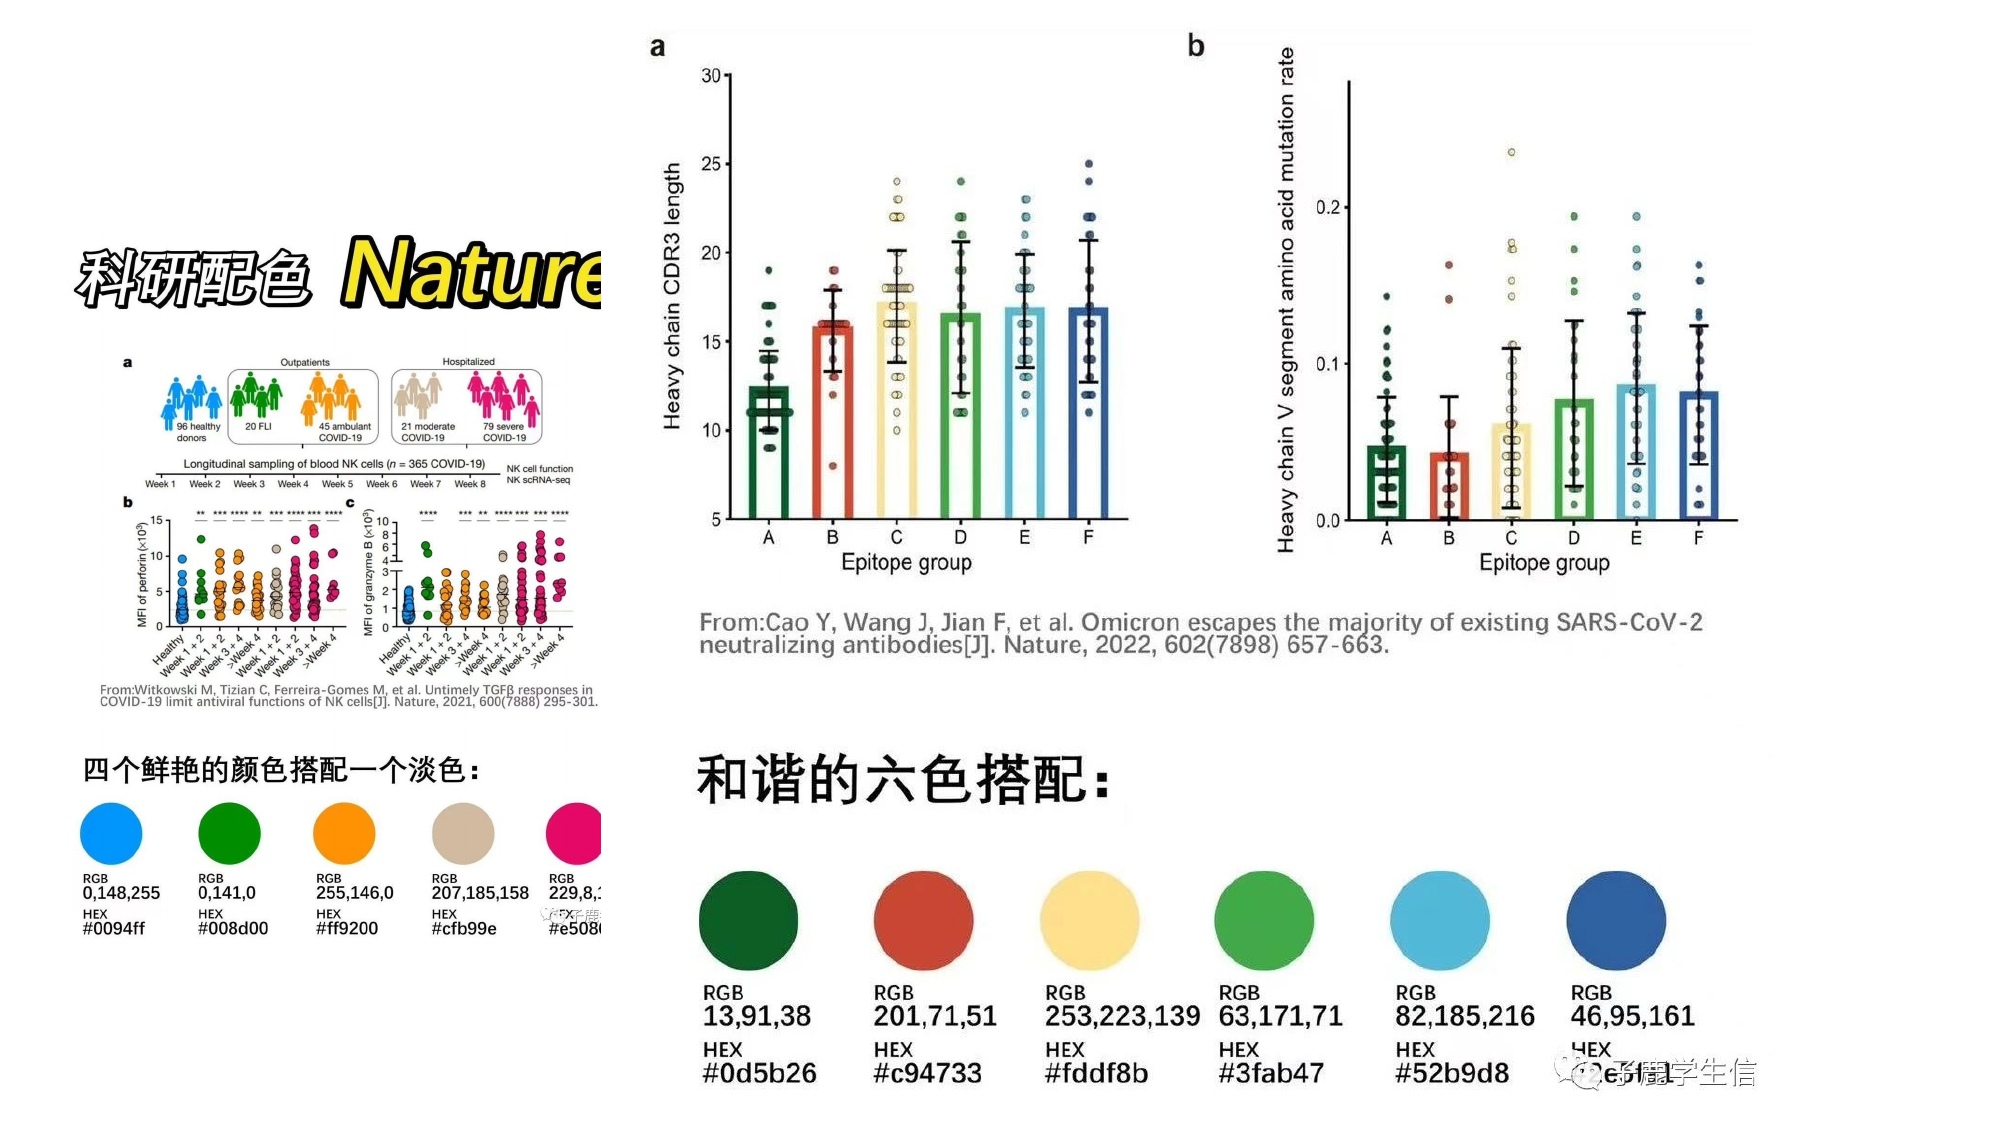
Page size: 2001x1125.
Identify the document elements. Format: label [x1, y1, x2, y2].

list [35, 229, 601, 943]
picture [601, 0, 1796, 1125]
